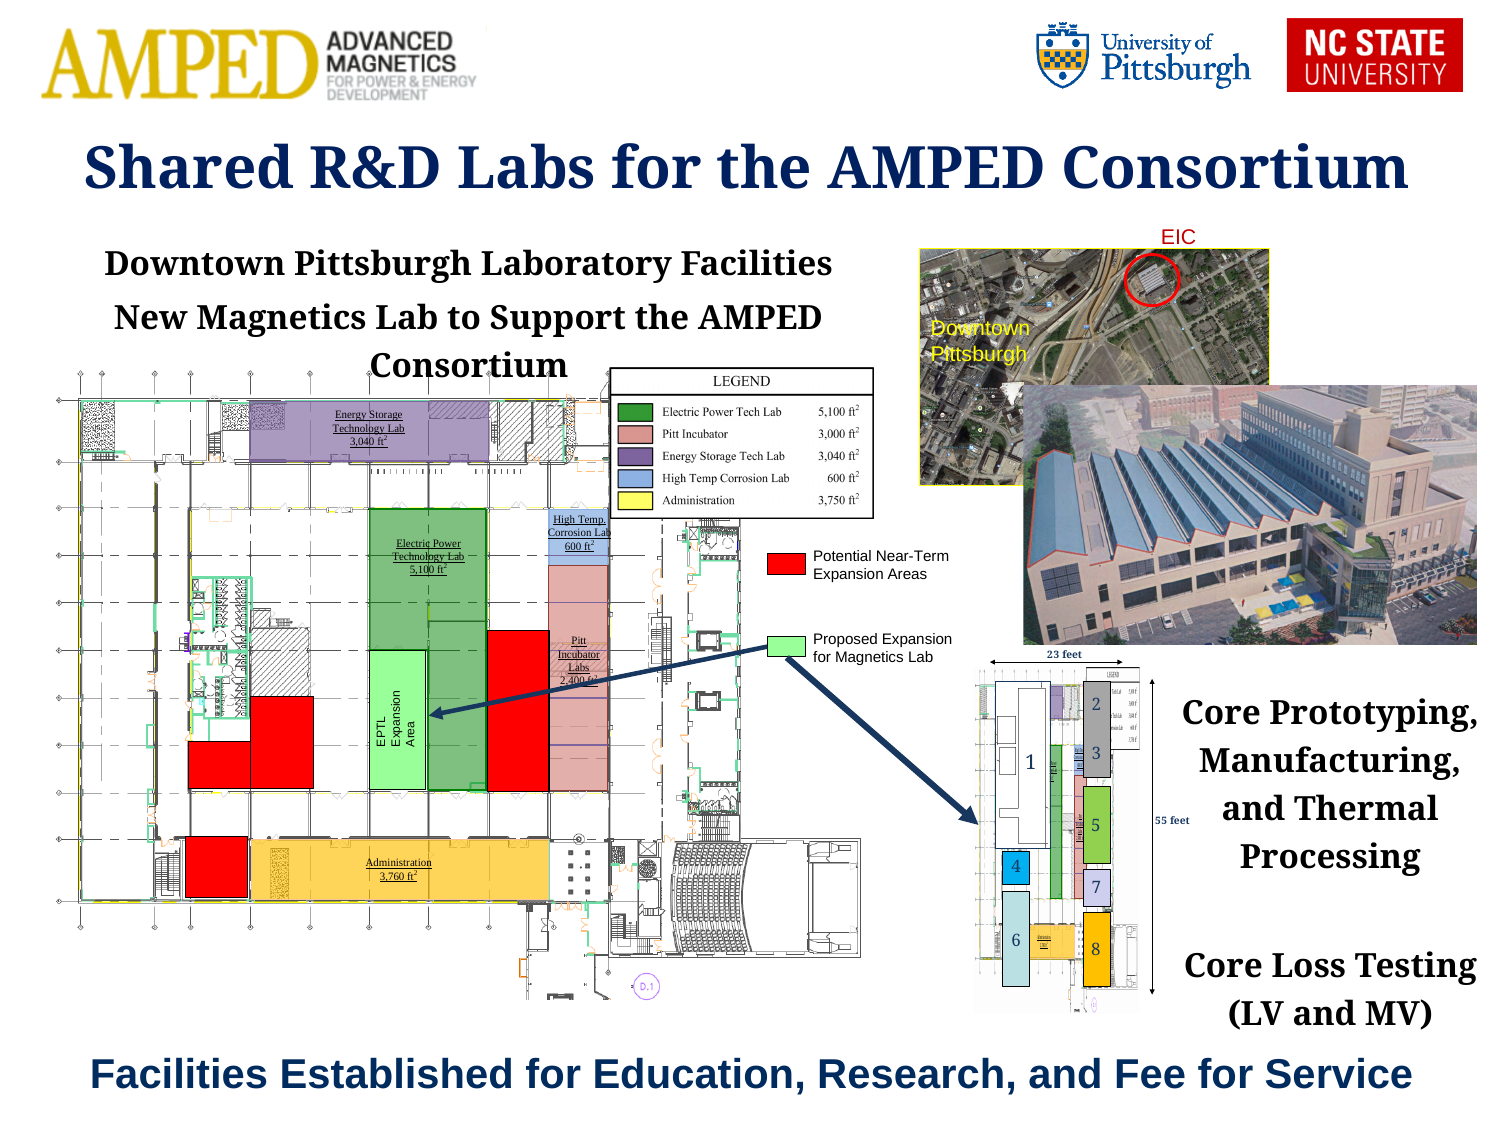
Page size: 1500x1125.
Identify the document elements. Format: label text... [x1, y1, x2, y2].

text_box Facilities Established for Education, Research, and Fee for Service [0, 1039, 1500, 1104]
text_box Downtown Pittsburgh Laboratory Facilities New Magnetics Lab to Support the AMPED Consortium [40, 226, 899, 352]
picture [1286, 17, 1463, 92]
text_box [786, 657, 979, 826]
picture [1033, 18, 1254, 92]
title Shared R&D Labs for the AMPED Consortium [35, 130, 1460, 201]
text_box Core Prototyping, Manufacturing, and Thermal Processing Core Loss Testing (LV and MV) [1217, 675, 1495, 1012]
picture [44, 216, 1478, 1015]
picture [30, 12, 487, 111]
